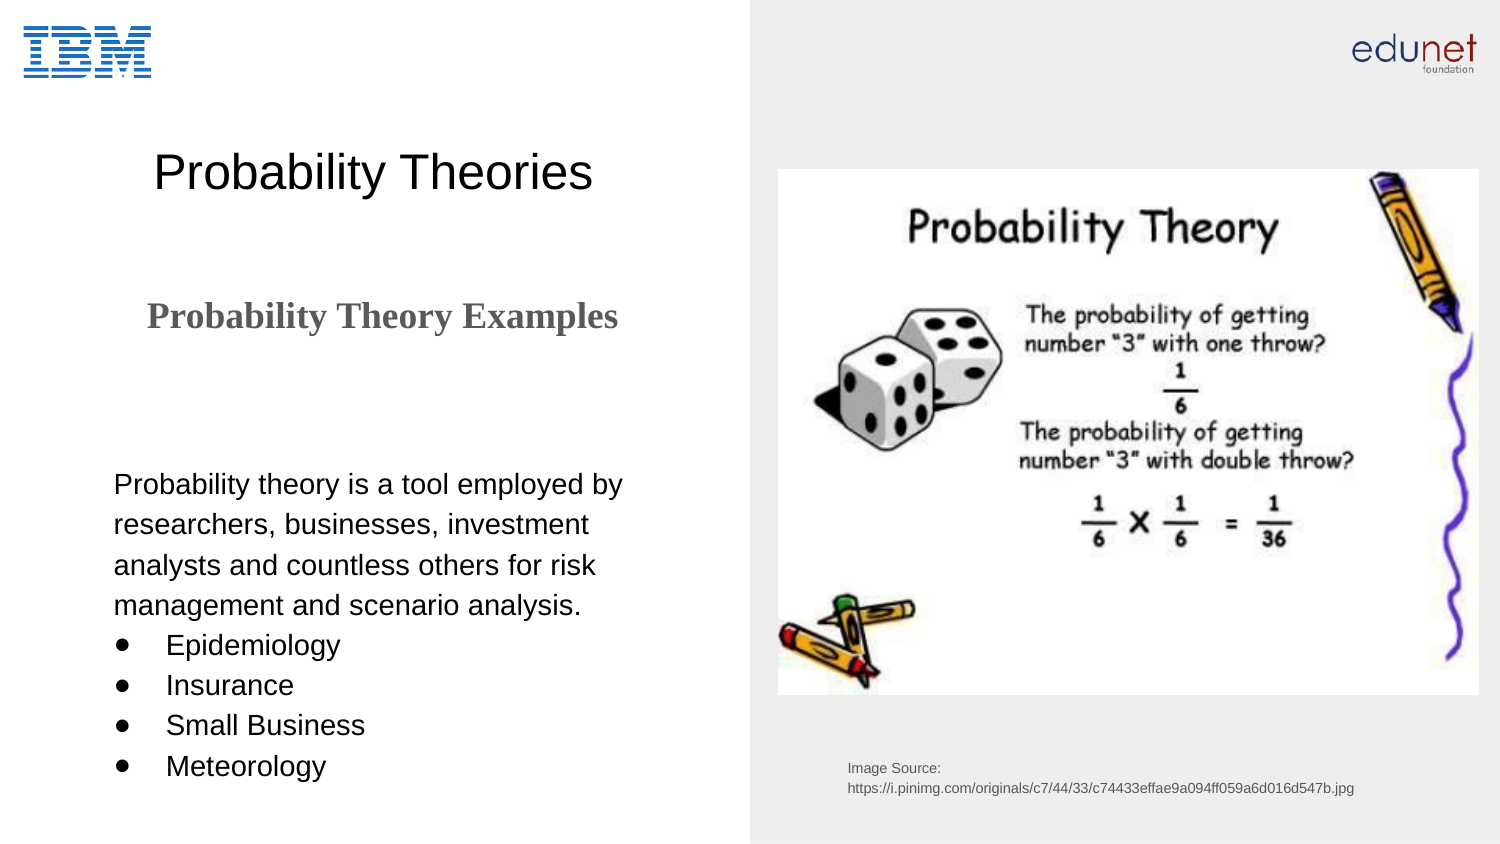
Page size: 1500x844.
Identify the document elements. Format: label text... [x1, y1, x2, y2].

title Probability Theories [41, 117, 706, 223]
picture [1350, 26, 1480, 78]
picture [23, 26, 151, 78]
list Image Source: https://i.pinimg.com/originals/c7/44/33/c74433effae9a094ff059a6d016d547b.jpg [832, 741, 1390, 812]
list Probability theory is a tool employed by researchers, businesses, investment analysts and countless others for risk management and scenario analysis. Epidemiology Insurance Small Business Meteorology [75, 477, 706, 765]
subtitle Probability Theory Examples [41, 257, 706, 363]
picture [778, 169, 1479, 695]
